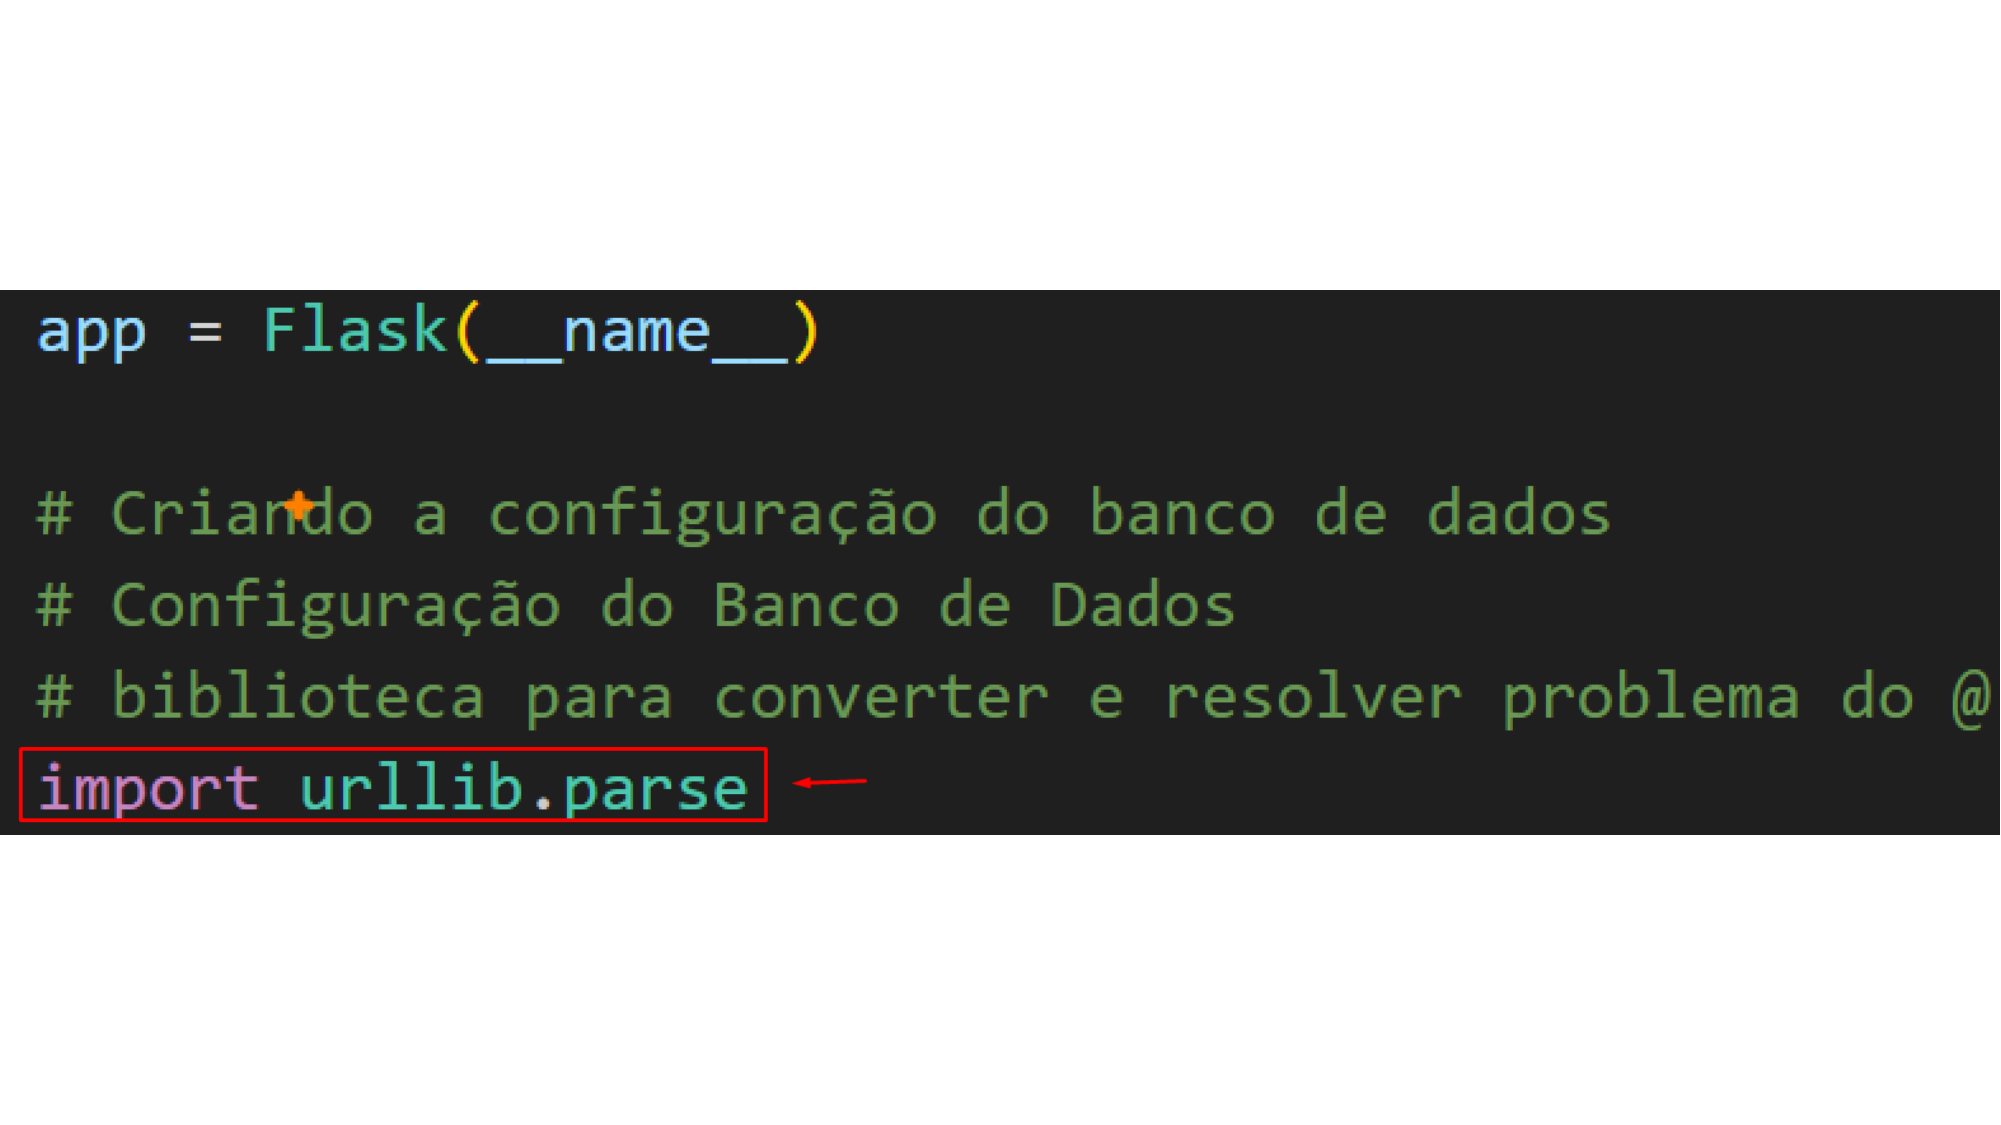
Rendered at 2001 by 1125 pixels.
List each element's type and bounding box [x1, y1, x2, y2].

picture [0, 290, 2000, 835]
